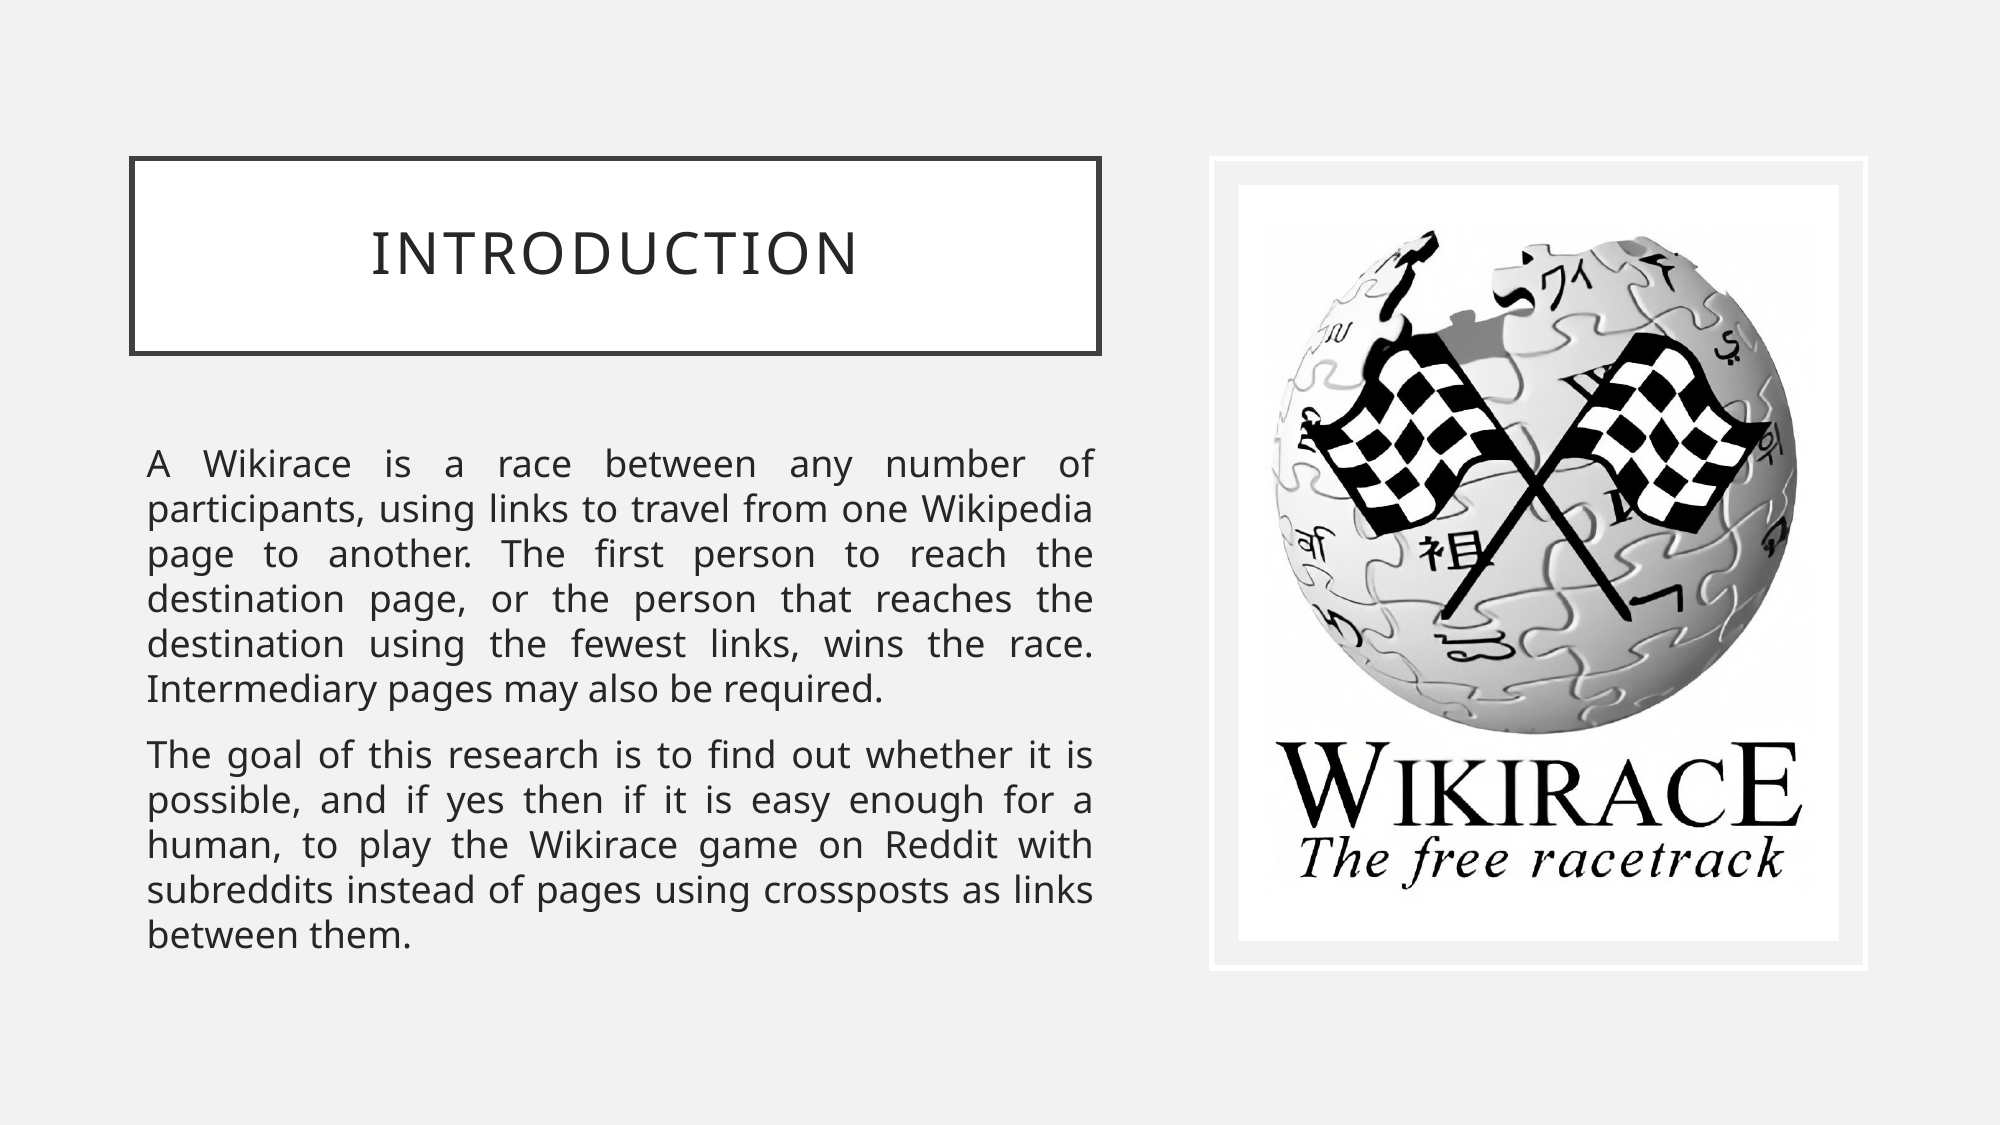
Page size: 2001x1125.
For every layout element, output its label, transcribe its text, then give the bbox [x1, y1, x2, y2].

text_box [1238, 184, 1840, 942]
picture [1265, 223, 1812, 903]
title introduction [129, 156, 1102, 356]
list A Wikirace is a race between any number of participants, using links to travel from one Wikipedia page to another. The first person to reach the destination page, or the person that reaches the destination using the fewest links, wins the race. Intermediary pages may also be required. The goal of this research is to find out whether it is possible, and if yes then if it is easy enough for a human, to play the Wikirace game on Reddit with subreddits instead of pages using crossposts as links between them. [131, 432, 1110, 968]
text_box [1211, 157, 1867, 969]
